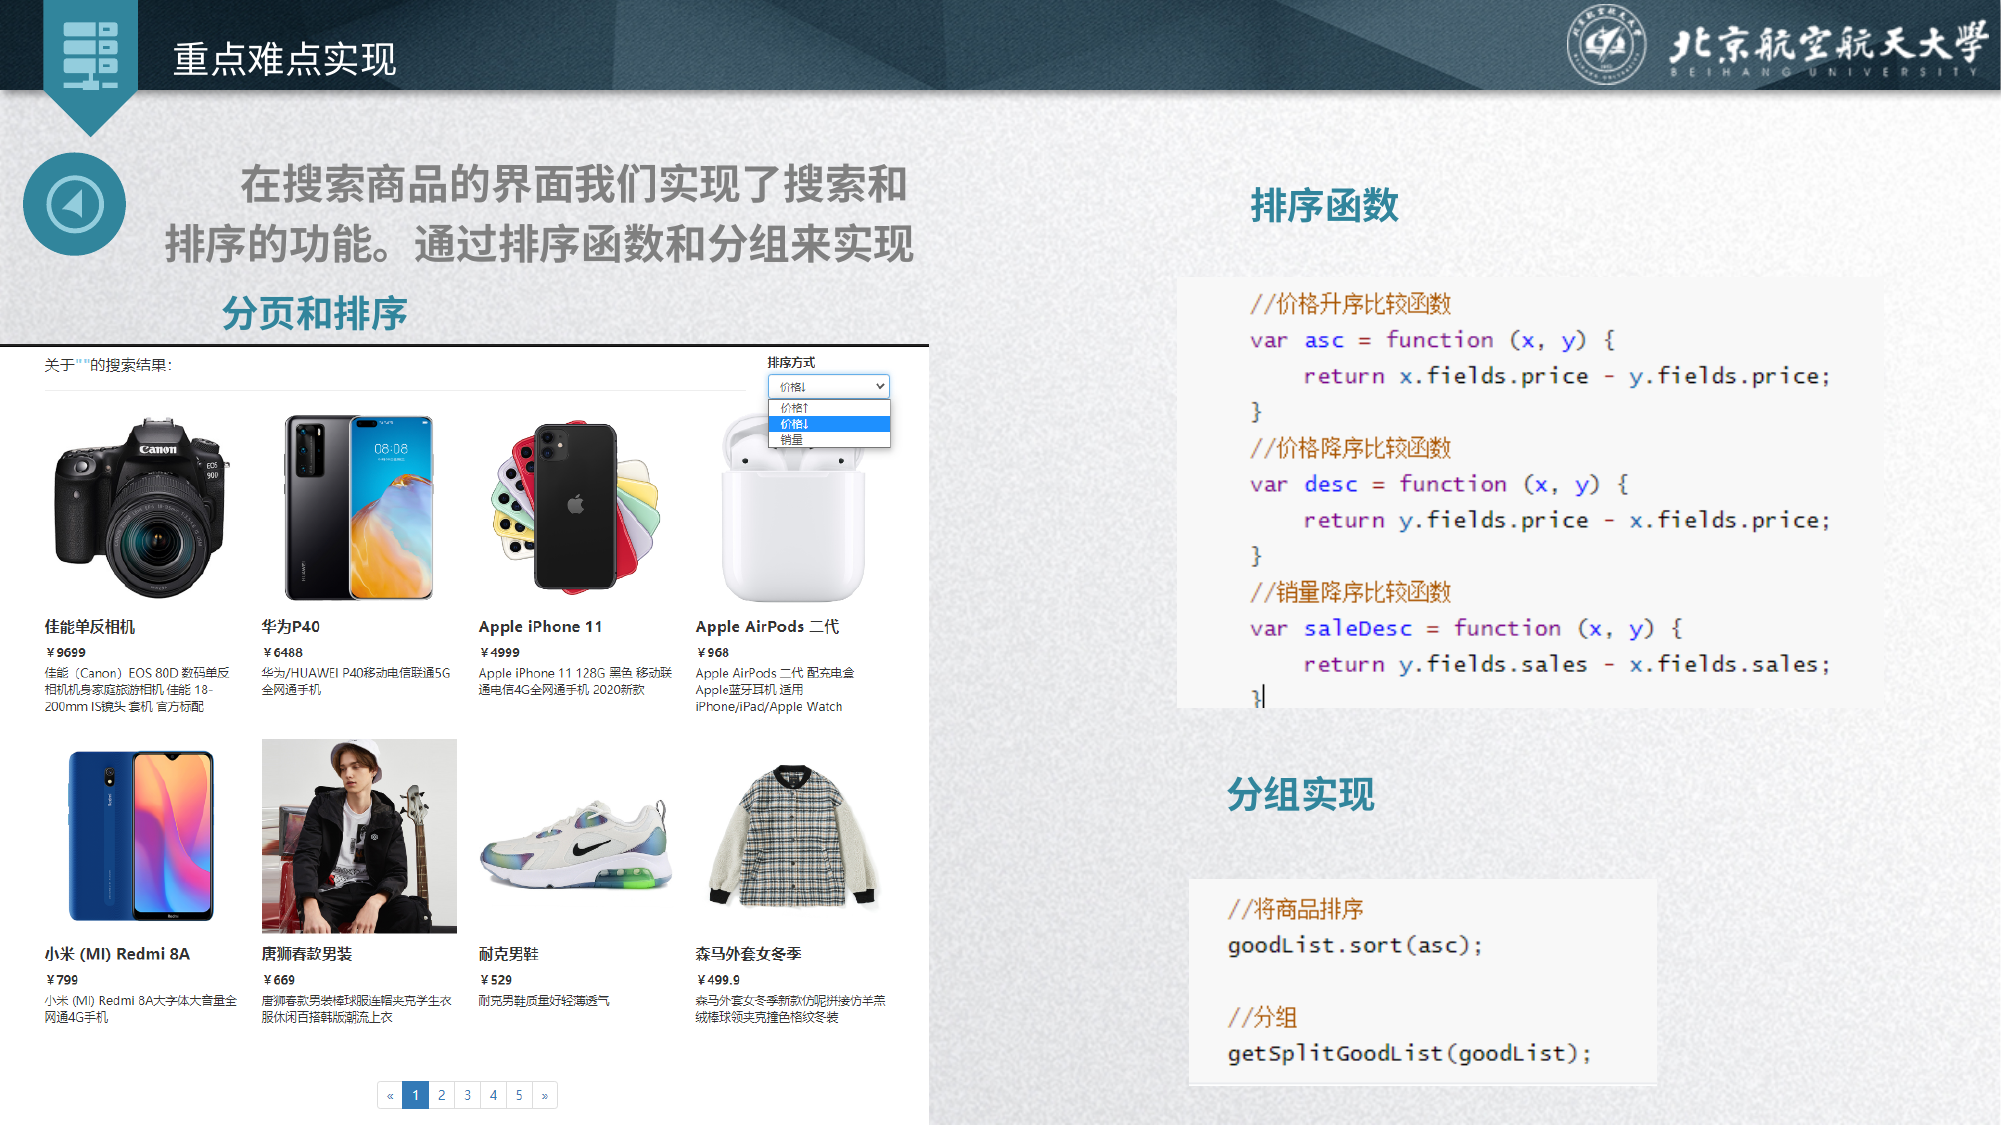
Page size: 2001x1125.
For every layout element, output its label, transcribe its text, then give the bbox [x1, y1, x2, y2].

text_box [43, 0, 139, 138]
text_box 在搜索商品的界面我们实现了搜索和排序的功能。通过排序函数和分组来实现 [149, 140, 965, 276]
text_box [0, 0, 41, 92]
text_box [140, 0, 2001, 92]
picture [0, 92, 2001, 1125]
text_box 排序函数 [1212, 176, 1438, 233]
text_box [46, 175, 105, 234]
text_box 分组实现 [1189, 764, 1414, 822]
text_box [20, 150, 128, 258]
text_box 重点难点实现 [161, 30, 469, 88]
picture [1566, 4, 1989, 85]
text_box 分页和排序 [202, 284, 428, 341]
